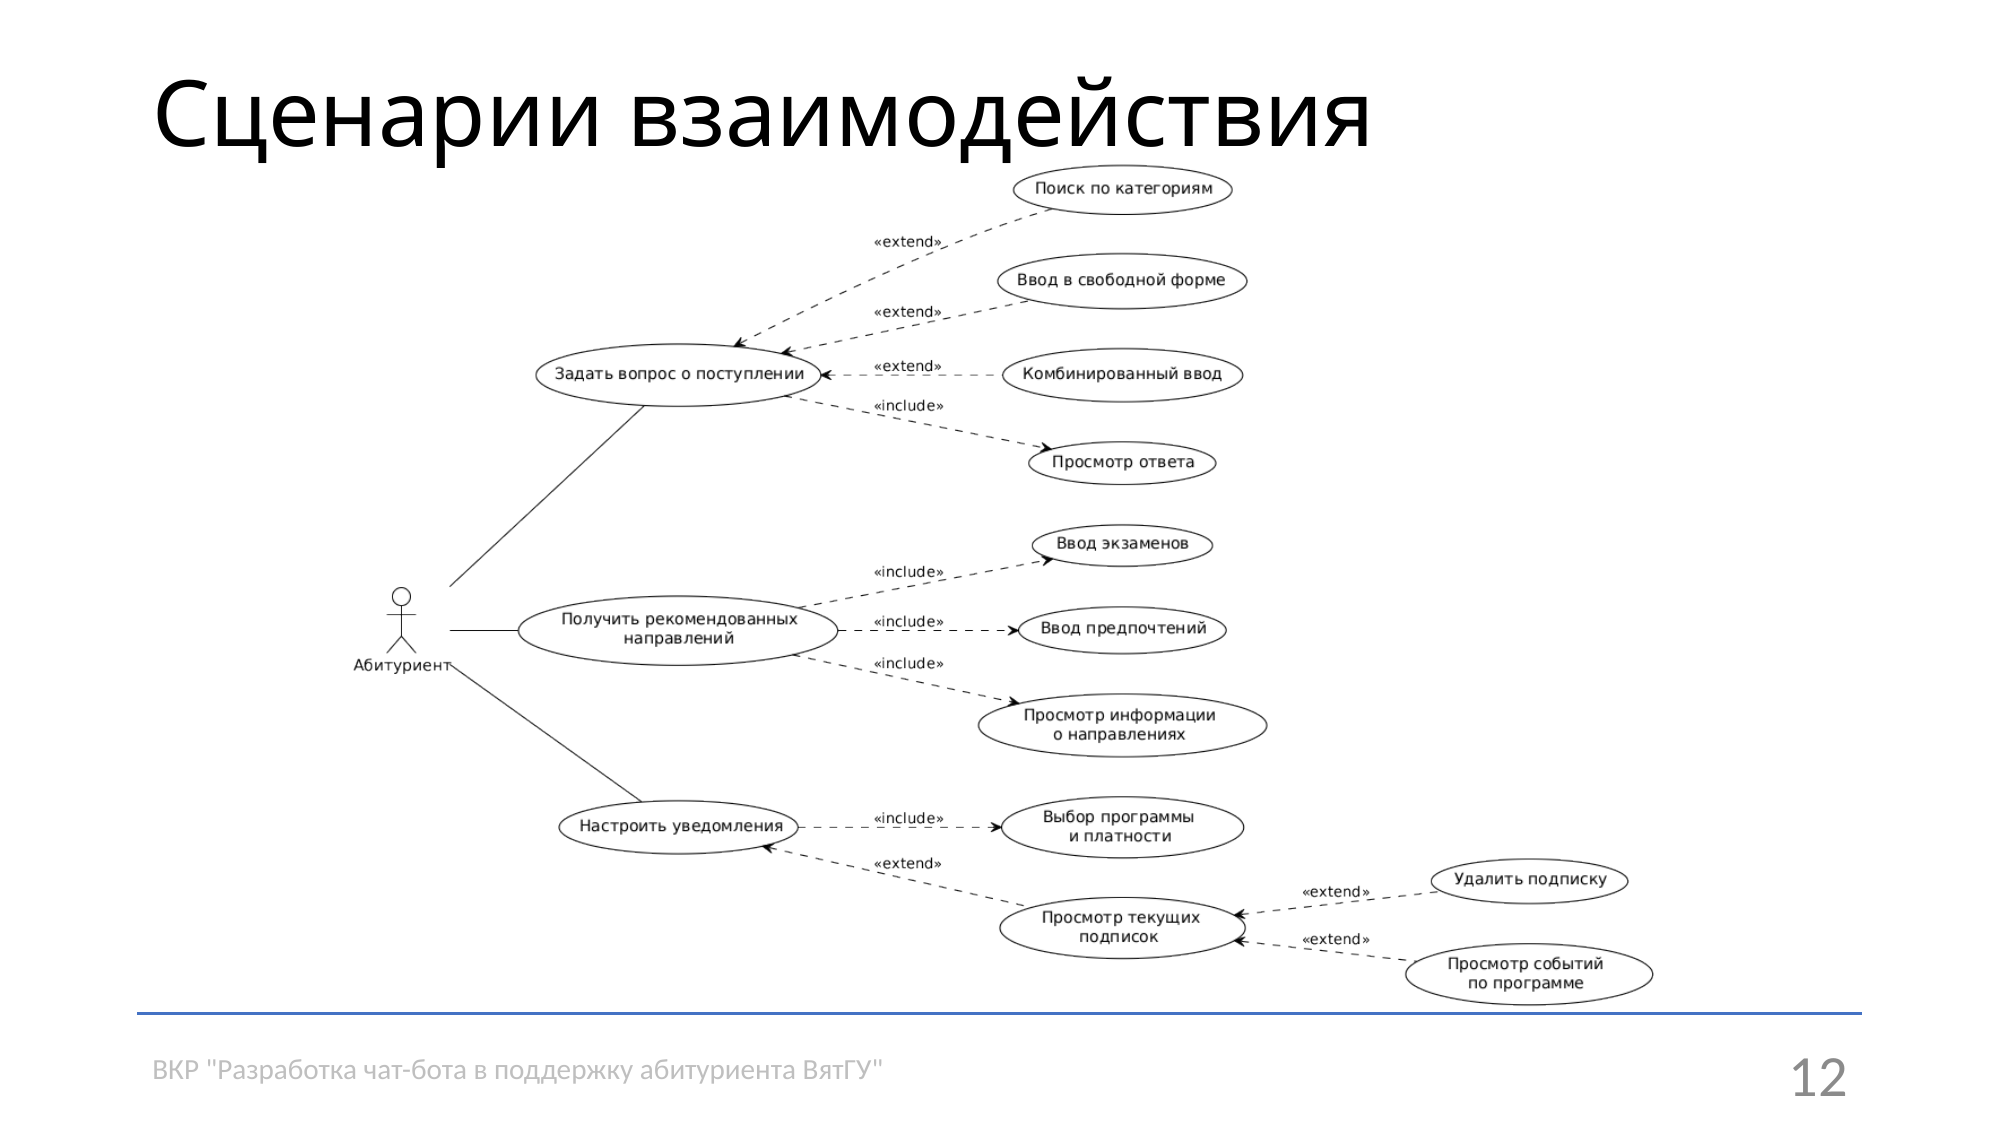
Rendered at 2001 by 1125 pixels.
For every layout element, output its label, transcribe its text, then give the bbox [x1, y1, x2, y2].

slide_number 11 [1412, 1042, 1863, 1103]
title Сценарии взаимодействия [137, 59, 1863, 278]
footer ВКР "Разработка чат-бота в поддержку абитуриента ВятГУ" [137, 1042, 1124, 1103]
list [341, 153, 1659, 1011]
